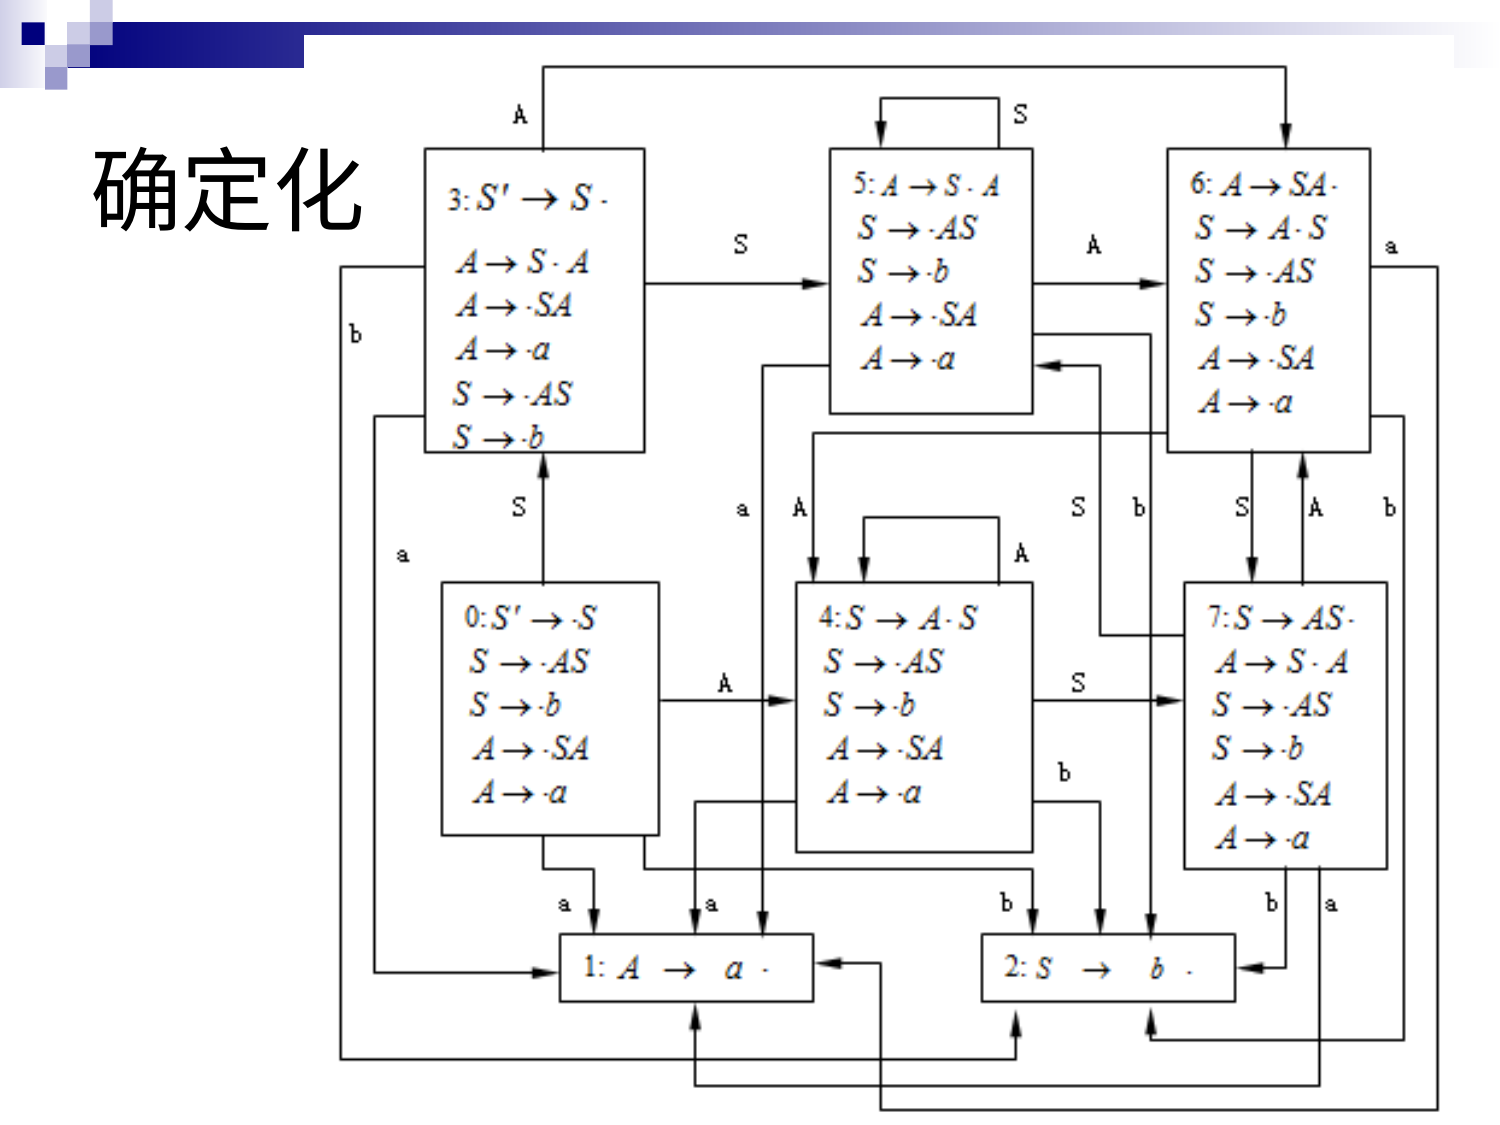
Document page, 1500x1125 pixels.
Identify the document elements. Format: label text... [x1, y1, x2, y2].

title 确定化 [74, 74, 299, 301]
picture [304, 34, 1454, 1124]
